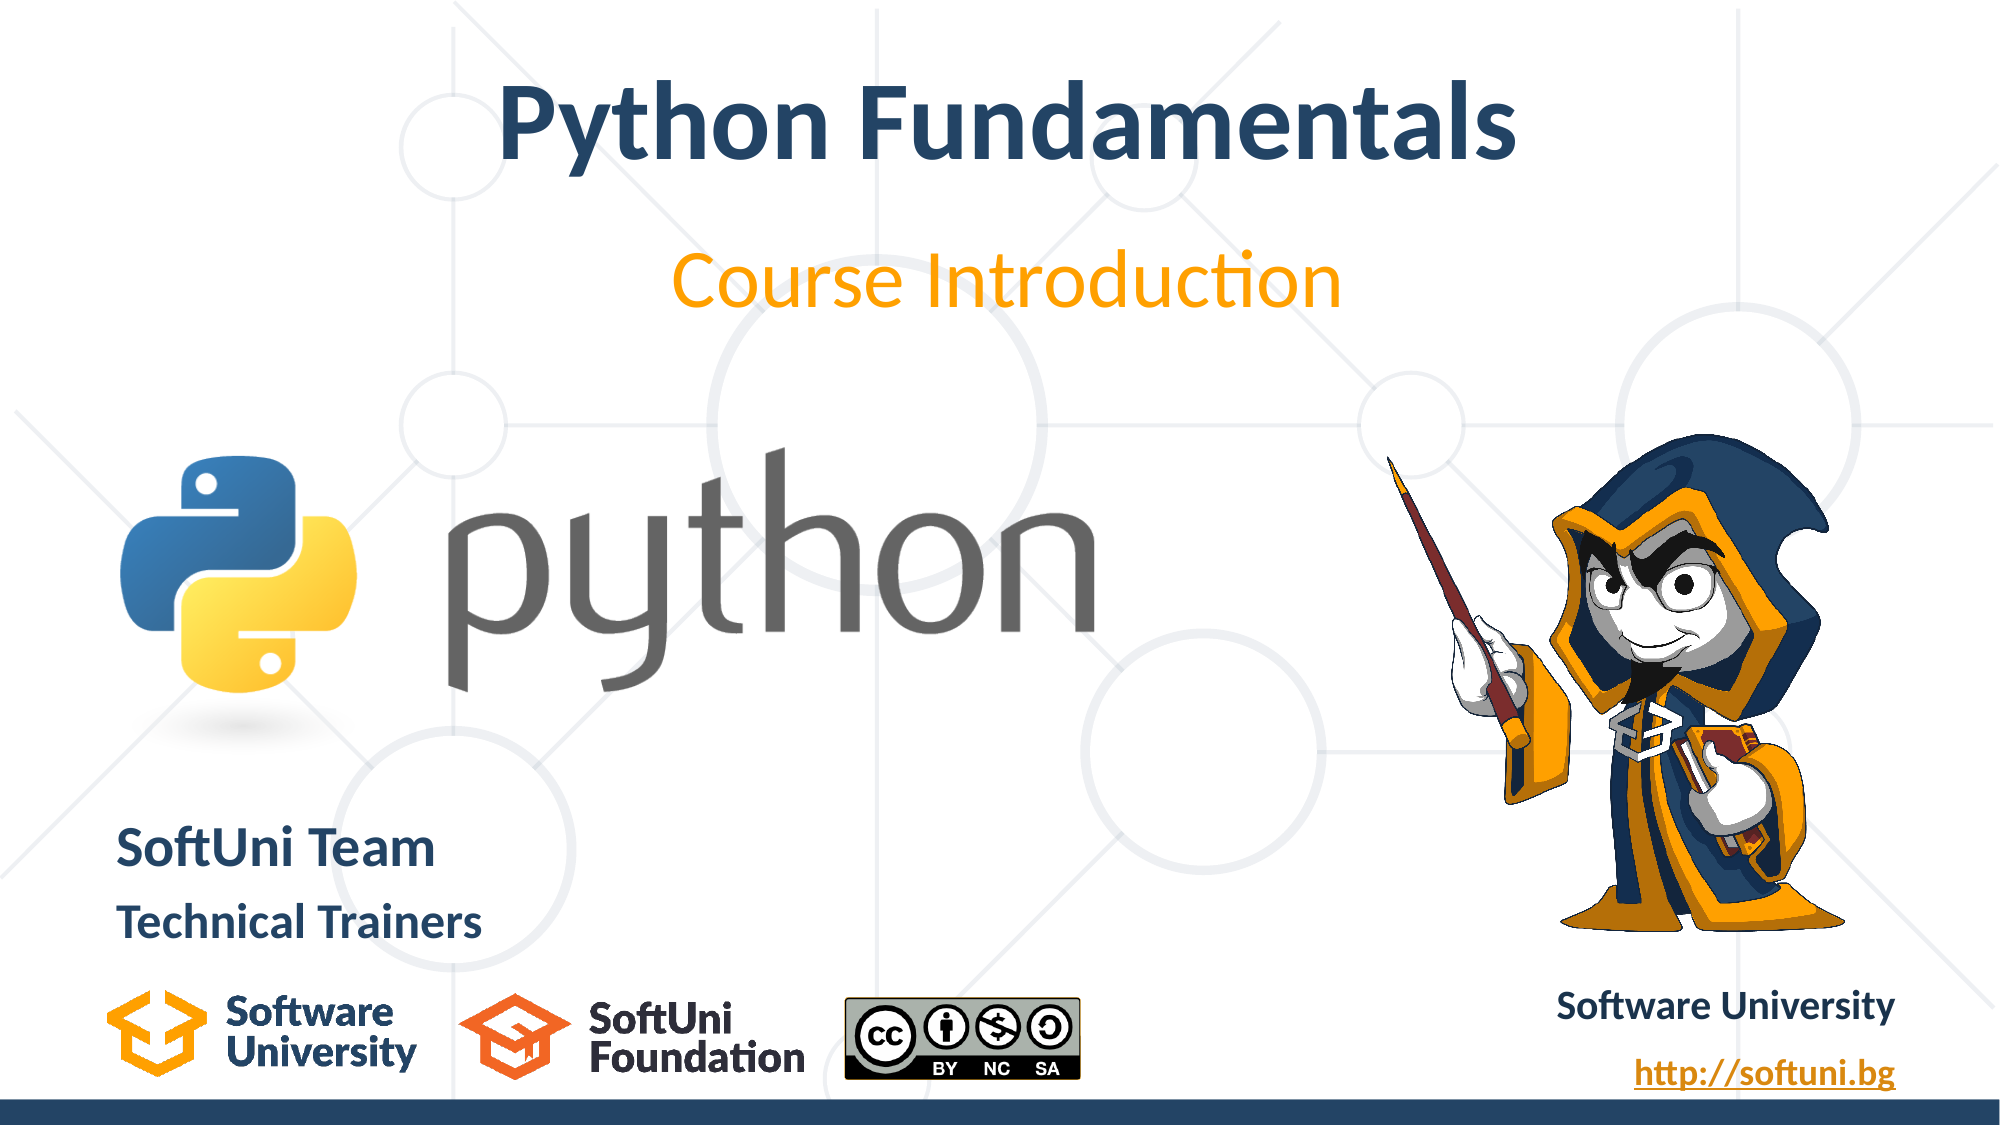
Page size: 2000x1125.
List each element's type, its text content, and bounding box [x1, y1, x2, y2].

list http://softuni.bg [1417, 1040, 1902, 1098]
picture [107, 990, 211, 1077]
list Technical Trainers [110, 880, 595, 954]
list Software University [1417, 970, 1902, 1034]
picture [0, 385, 1238, 821]
picture [1369, 389, 1890, 953]
list SoftUni Team [110, 829, 595, 880]
picture [221, 990, 417, 1077]
picture [845, 997, 1081, 1079]
title Python Fundamentals [109, 41, 1908, 187]
picture [458, 993, 804, 1080]
subtitle Course Introduction [109, 213, 1908, 359]
